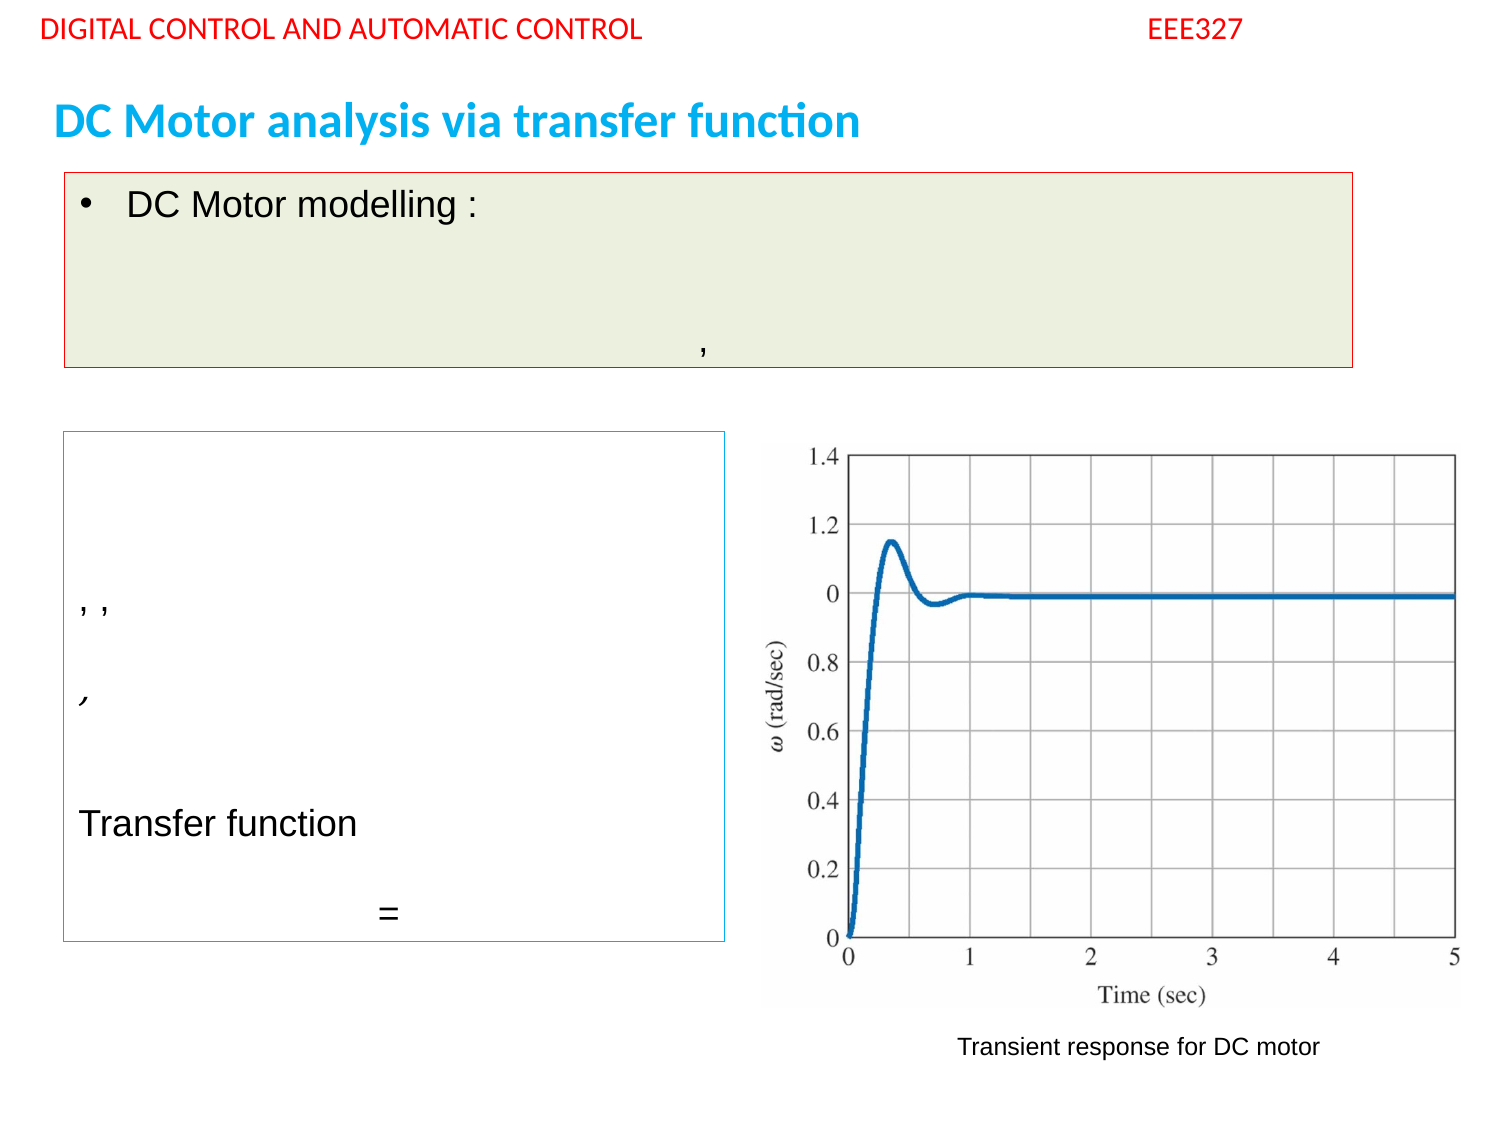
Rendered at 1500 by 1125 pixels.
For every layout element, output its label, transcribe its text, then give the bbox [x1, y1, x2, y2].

text_box Digital Control and Automatic Control EEE327 [24, 0, 1425, 75]
picture [761, 442, 1461, 1008]
title DC Motor analysis via transfer function [29, 78, 886, 157]
text_box Transient response for DC motor [903, 1015, 1375, 1088]
